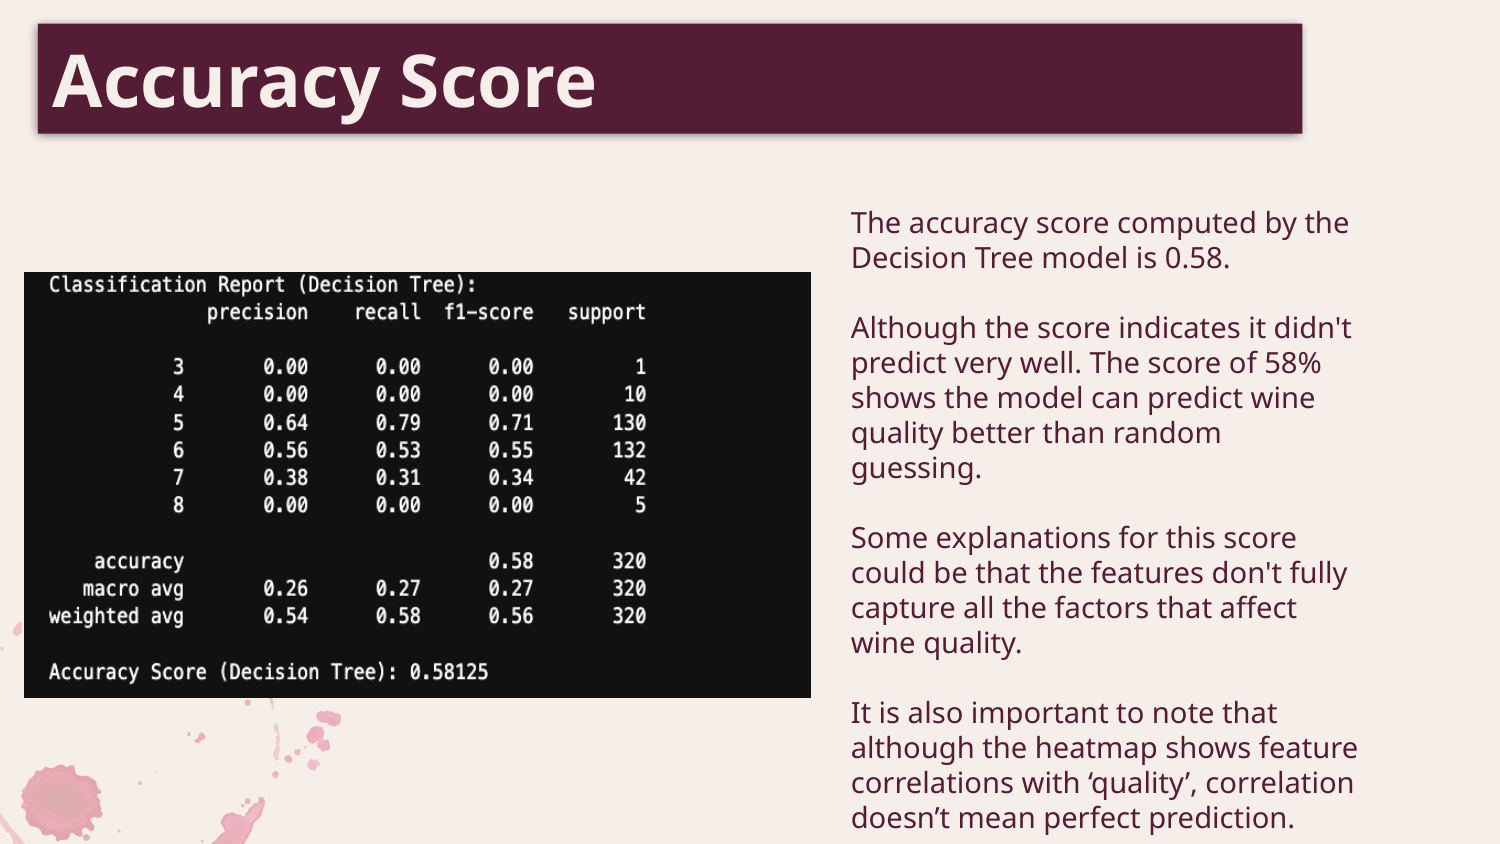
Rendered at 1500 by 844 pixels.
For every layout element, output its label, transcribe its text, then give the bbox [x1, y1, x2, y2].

picture [24, 272, 812, 698]
title Accuracy Score [37, 23, 1303, 134]
subtitle The accuracy score computed by the Decision Tree model is 0.58. Although the score indicates it didn't predict very well. The score of 58% shows the model can predict wine quality better than random guessing. Some explanations for this score could be that the features don't fully capture all the factors that affect wine quality. It is also important to note that although the heatmap shows feature correlations with ‘quality’, correlation doesn’t mean perfect prediction. [835, 189, 1383, 746]
